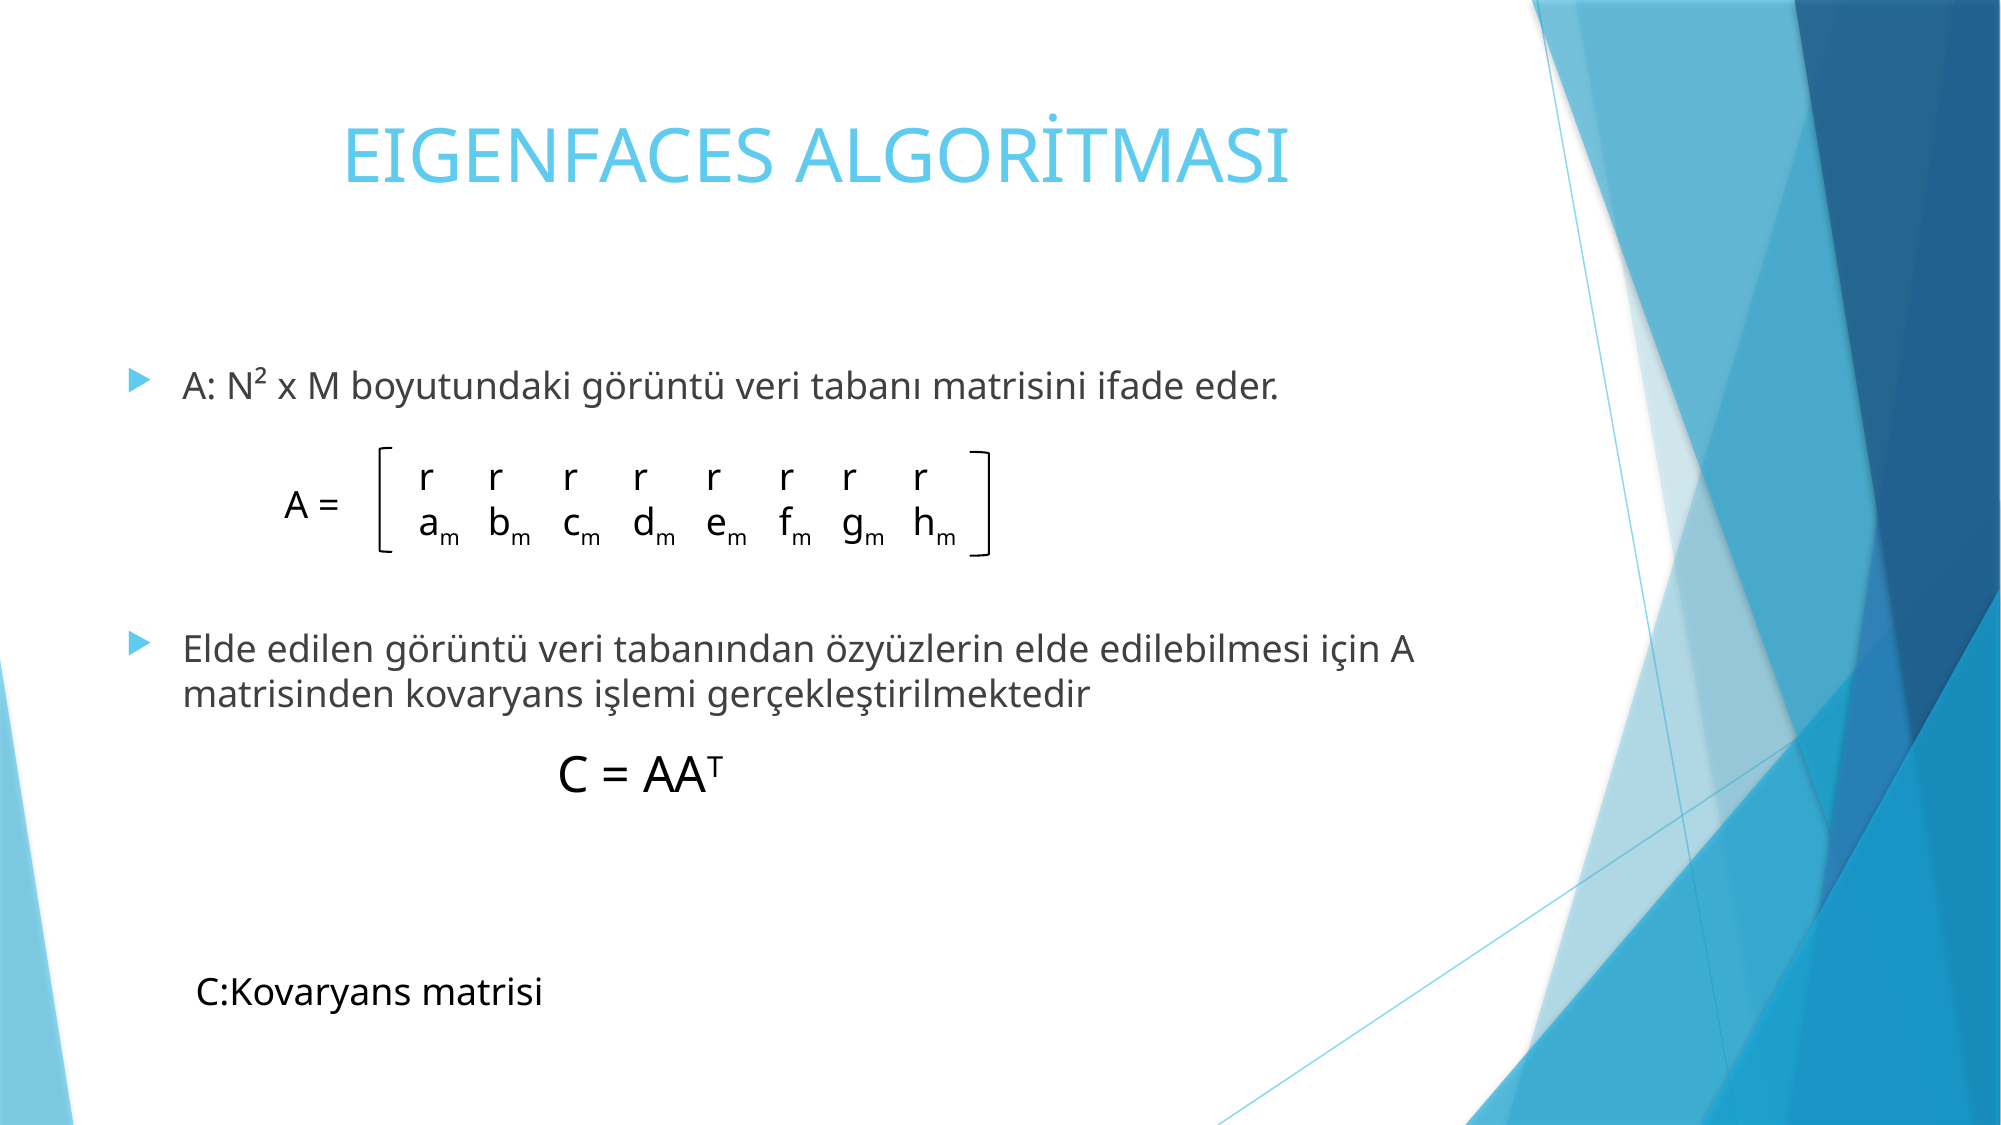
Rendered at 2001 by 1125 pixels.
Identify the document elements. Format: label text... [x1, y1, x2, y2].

text_box r cm [547, 445, 616, 557]
text_box r hm [897, 445, 971, 557]
text_box [378, 446, 393, 553]
list A: N² x M boyutundaki görüntü veri tabanı matrisini ifade eder. Elde edilen görüntü veri tabanından özyüzlerin elde edilebilmesi için A matrisinden kovaryans işlemi gerçekleştirilmektedir [111, 354, 1522, 992]
text_box r bm [475, 445, 546, 557]
text_box [969, 450, 990, 557]
text_box A = [269, 473, 355, 534]
text_box r am [403, 445, 475, 557]
title EIGENFACES ALGORİTMASI [111, 99, 1522, 317]
text_box r em [691, 445, 763, 557]
text_box r fm [763, 445, 826, 557]
text_box C = AAT [542, 735, 738, 810]
text_box C:Kovaryans matrisi [180, 960, 559, 1021]
text_box r dm [617, 445, 691, 557]
text_box r gm [826, 445, 897, 557]
